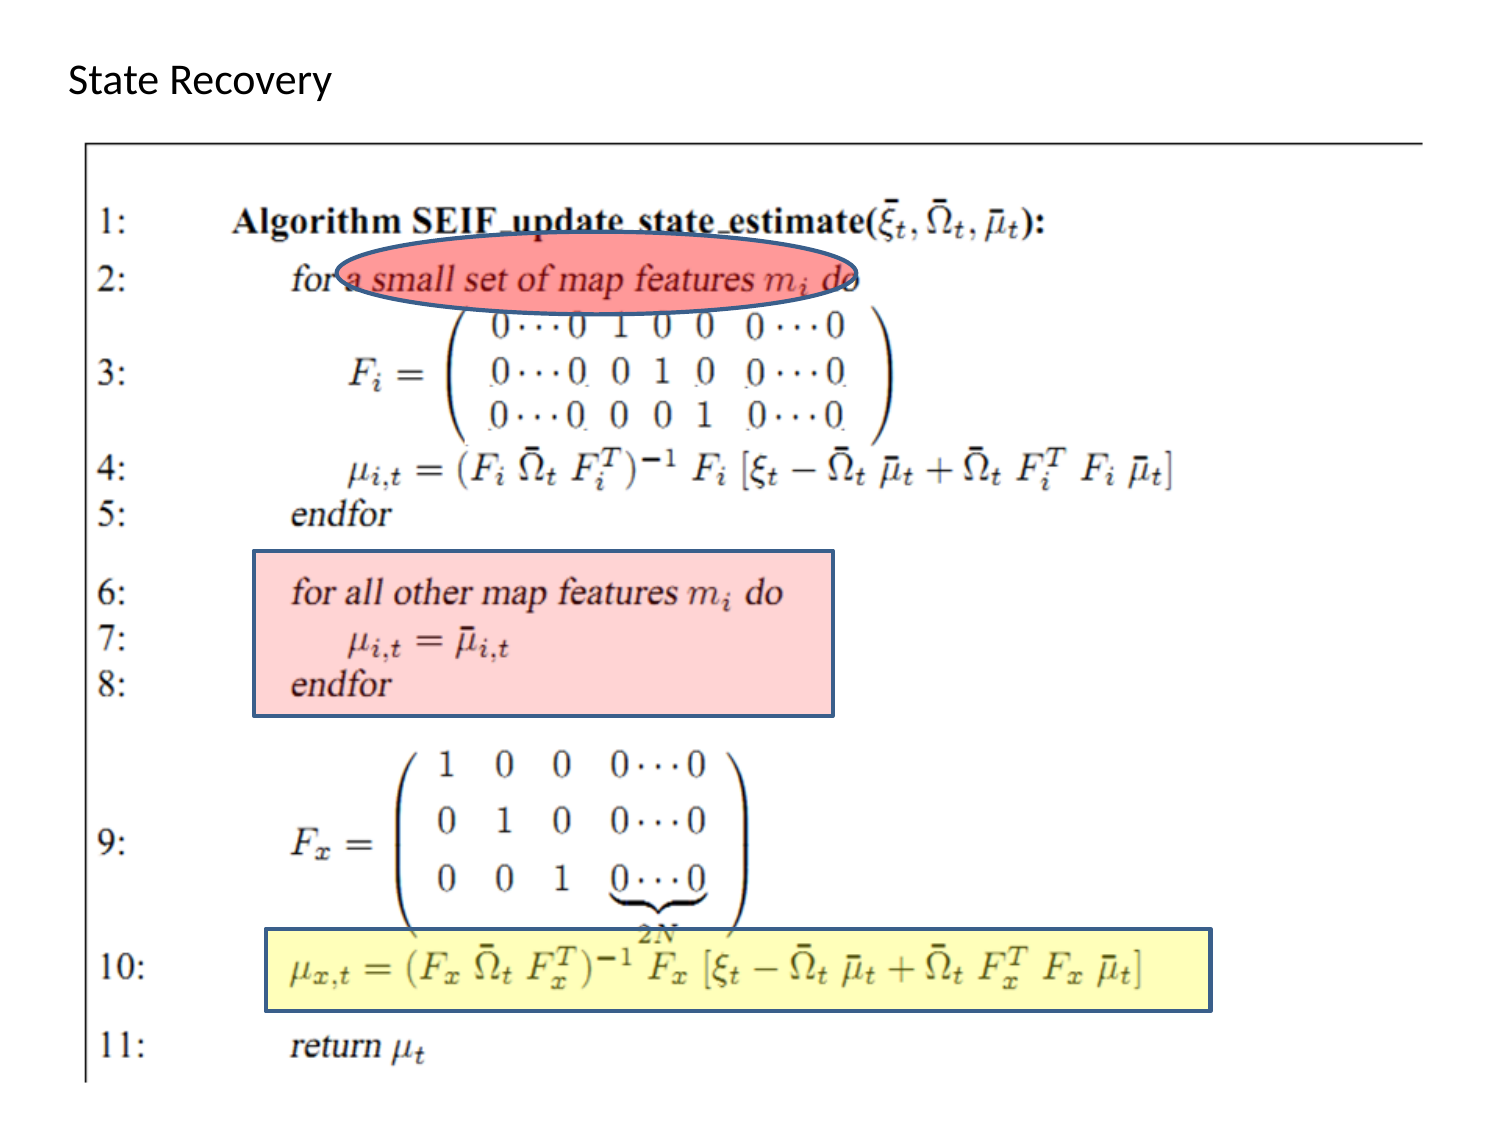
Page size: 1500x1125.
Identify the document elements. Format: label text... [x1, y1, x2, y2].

title State Recovery [53, 42, 634, 112]
picture [81, 140, 1426, 1087]
